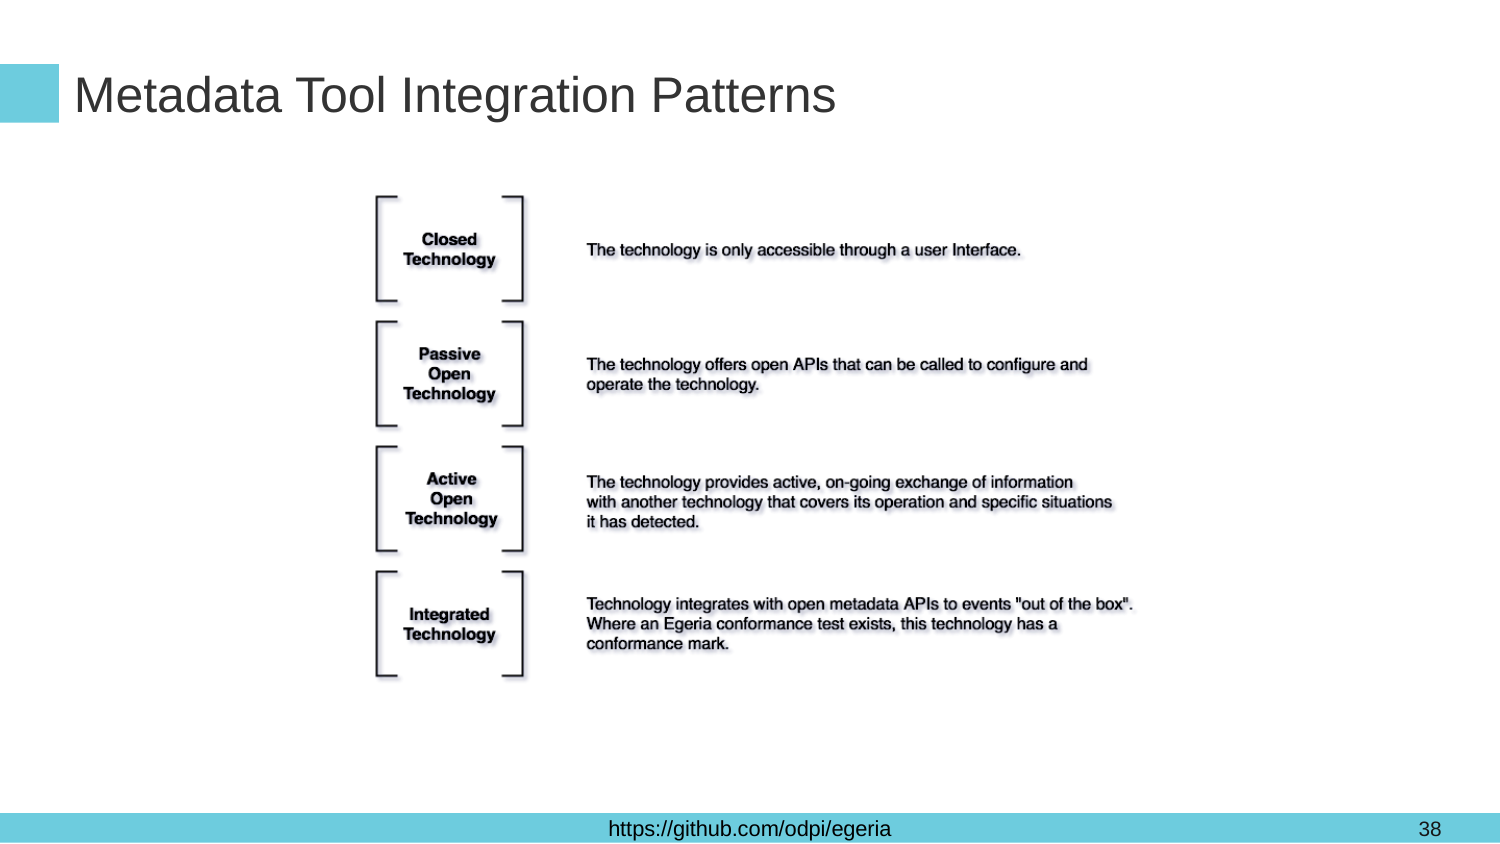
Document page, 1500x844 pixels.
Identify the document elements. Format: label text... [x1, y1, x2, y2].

title Metadata Tool Integration Patterns [58, 47, 1449, 141]
picture [370, 189, 1165, 693]
slide_number 38 [1403, 813, 1494, 843]
